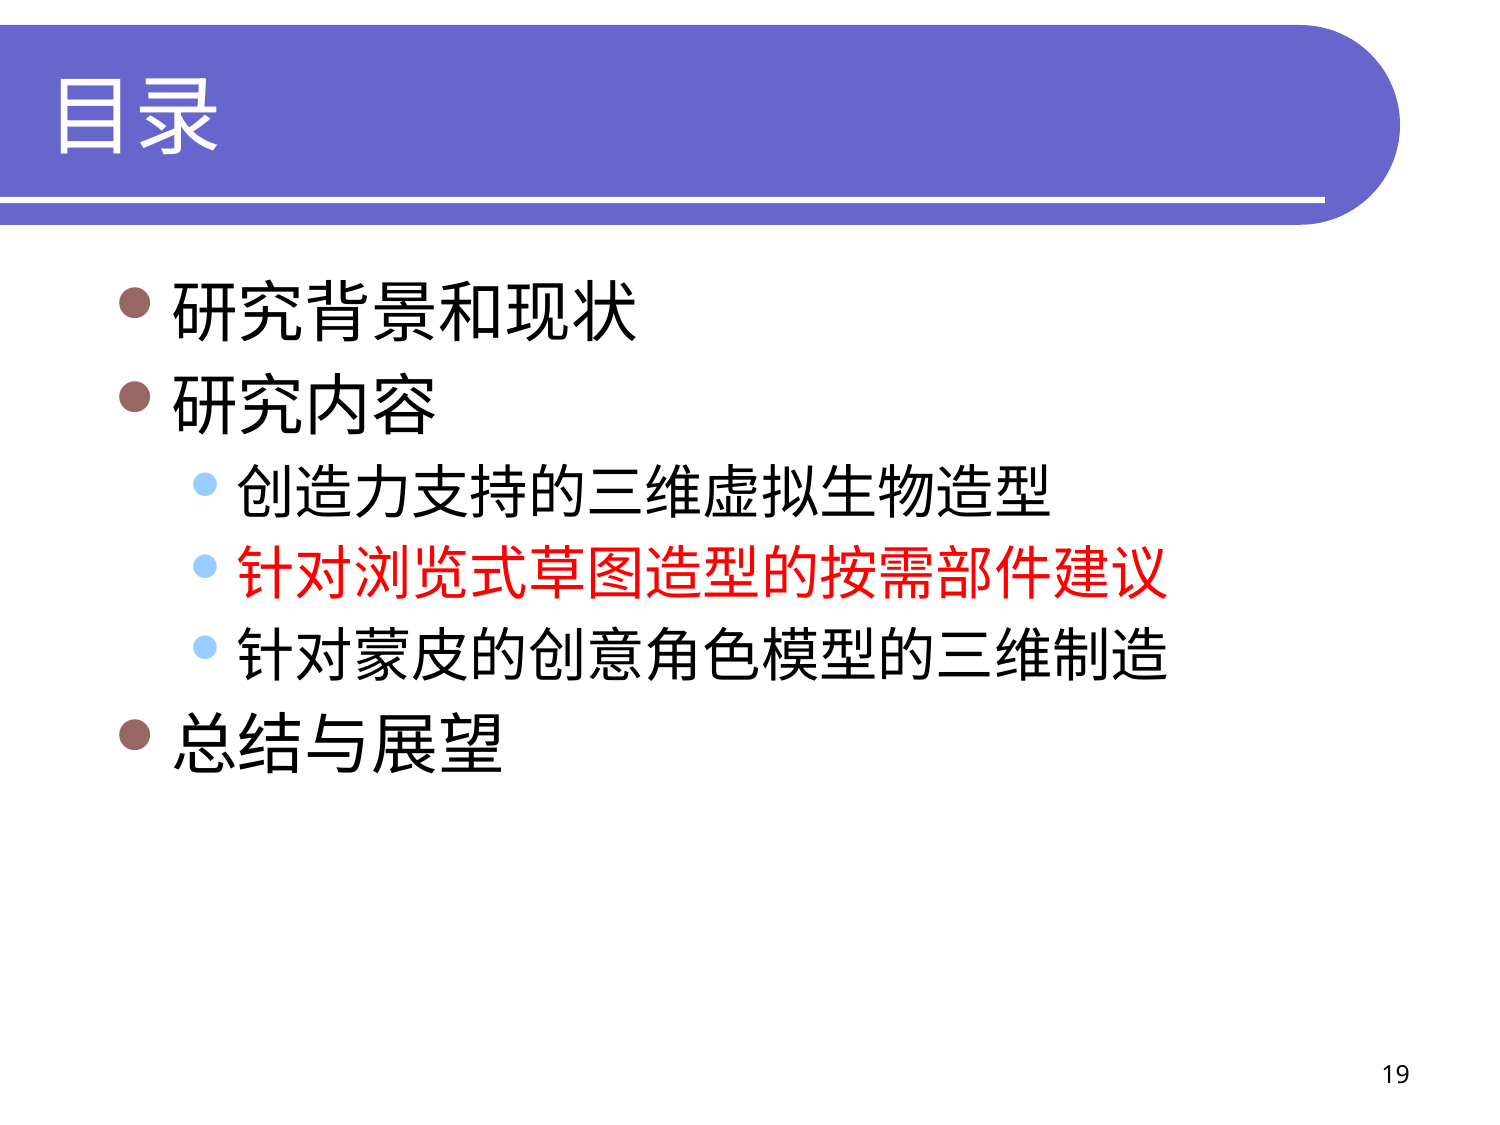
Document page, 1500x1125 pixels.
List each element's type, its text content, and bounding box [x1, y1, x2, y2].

list 研究背景和现状 研究内容 创造力支持的三维虚拟生物造型 针对浏览式草图造型的按需部件建议 针对蒙皮的创意角色模型的三维制造 总结与展望 [99, 262, 1400, 988]
slide_number 19 [1074, 1025, 1425, 1100]
title 目录 [32, 37, 1347, 188]
